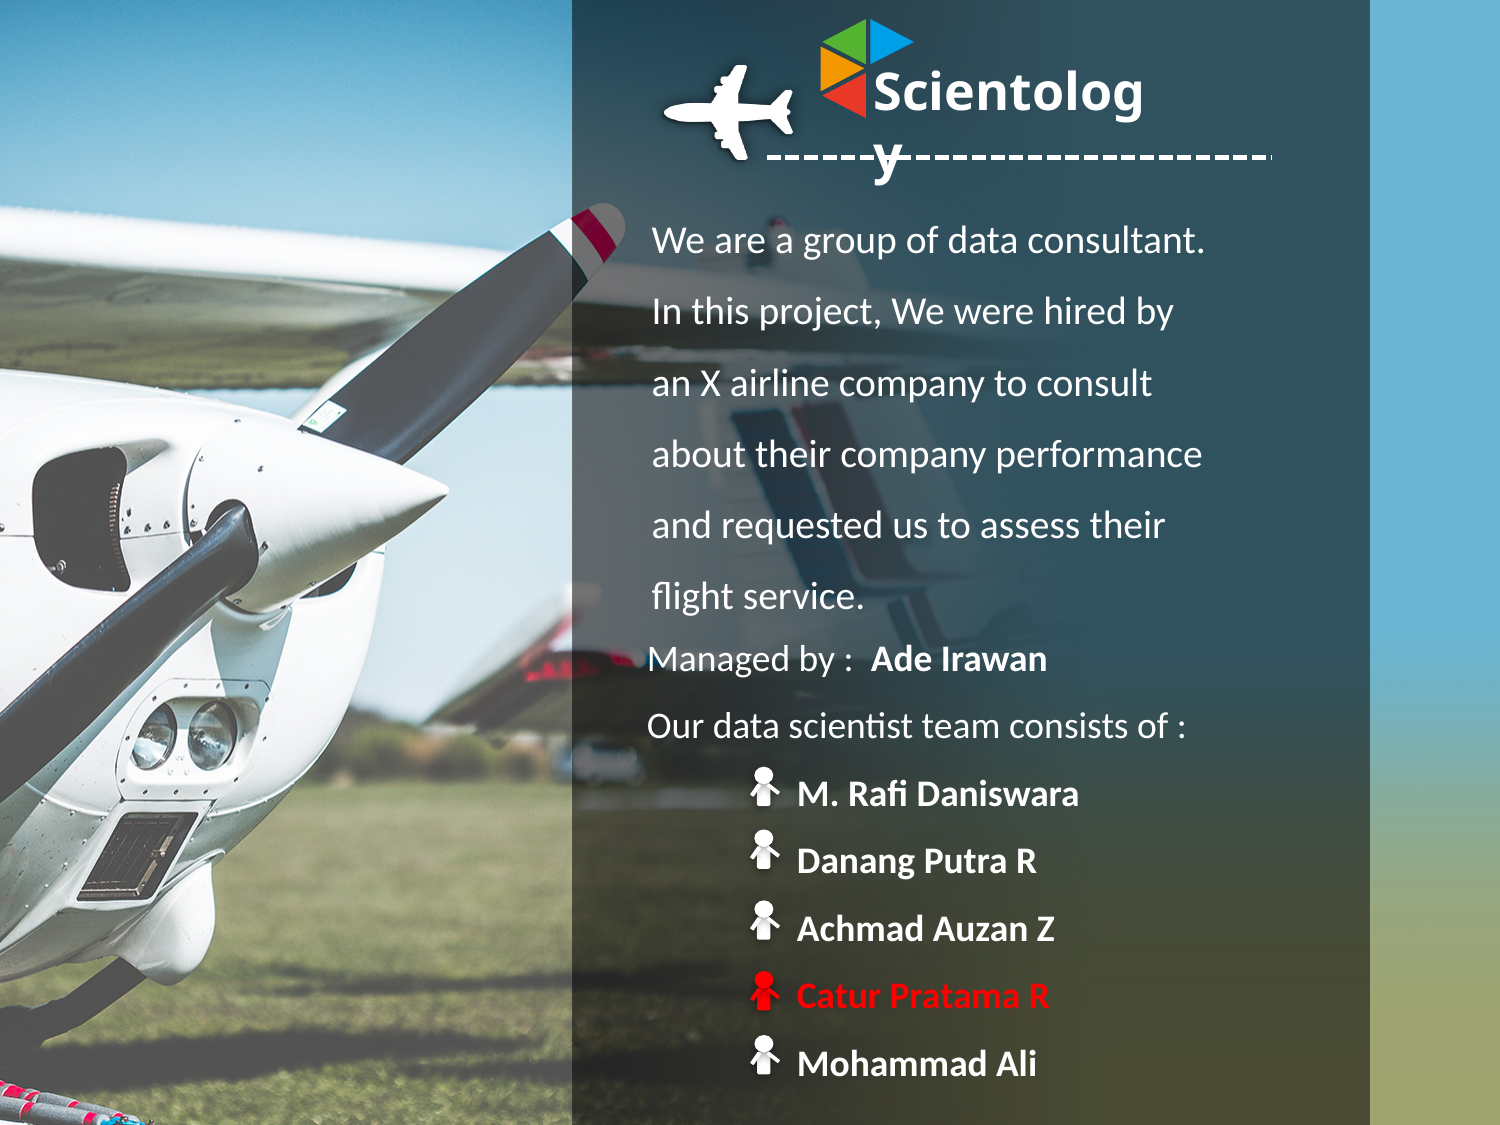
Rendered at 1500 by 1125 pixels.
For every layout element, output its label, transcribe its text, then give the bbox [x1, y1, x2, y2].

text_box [753, 1034, 781, 1075]
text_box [753, 900, 781, 941]
picture [0, 0, 1500, 1125]
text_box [753, 829, 781, 870]
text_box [753, 766, 781, 807]
text_box Managed by : Ade Irawan Our data scientist team consists of : M. Rafi Daniswara Danang Putra R Achmad Auzan Z Catur Pratama R Mohammad Ali [631, 631, 1234, 1092]
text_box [753, 970, 781, 1011]
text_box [820, 18, 915, 119]
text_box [636, 36, 1365, 630]
